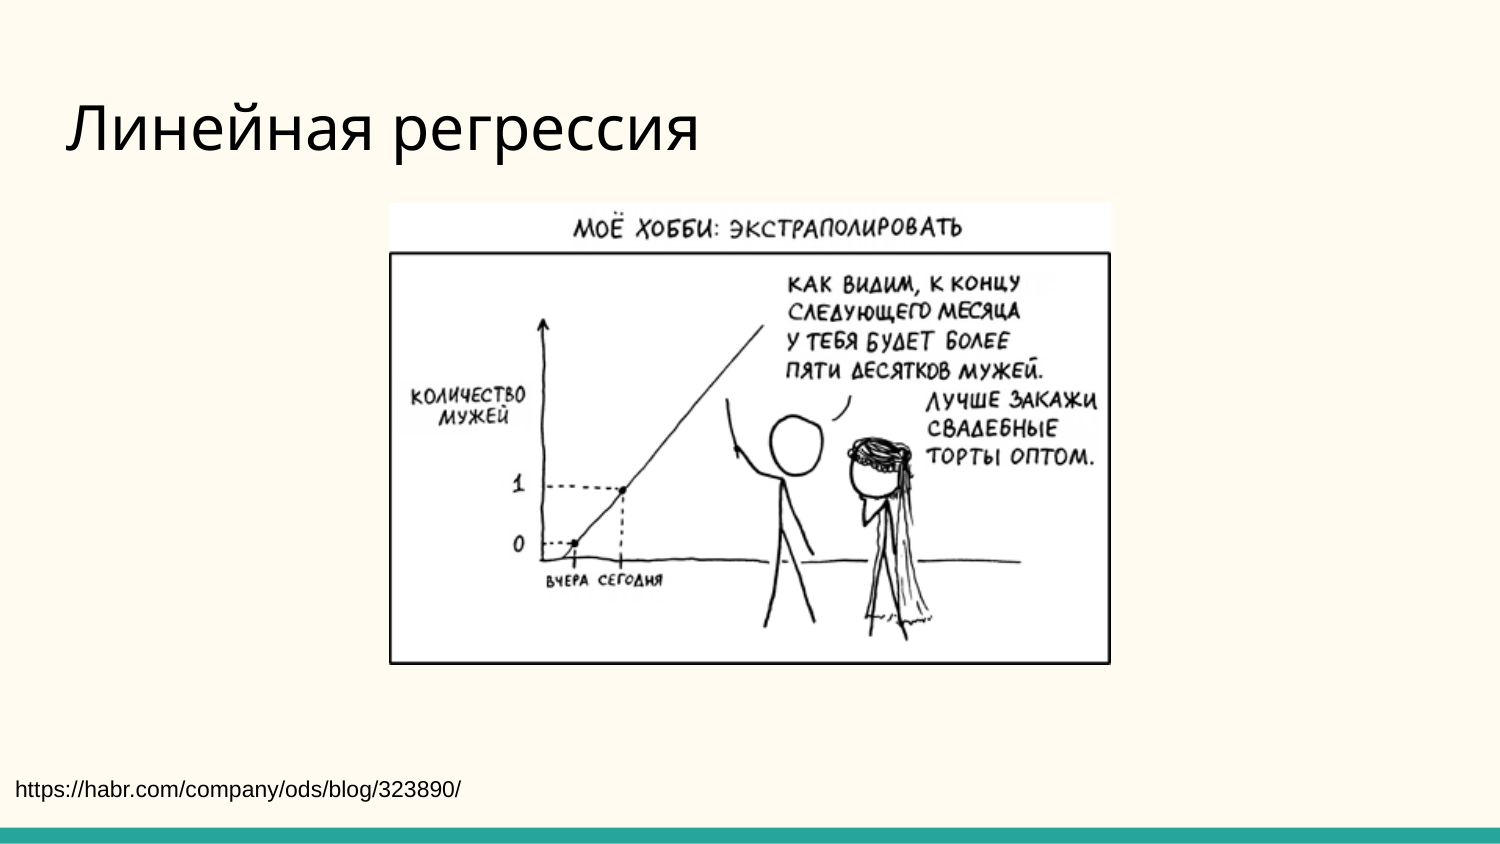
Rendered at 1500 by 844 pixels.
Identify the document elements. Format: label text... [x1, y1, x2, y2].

title Линейная регрессия [51, 72, 1449, 174]
picture [389, 203, 1111, 666]
text_box https://habr.com/company/ods/blog/323890/ [0, 758, 845, 818]
